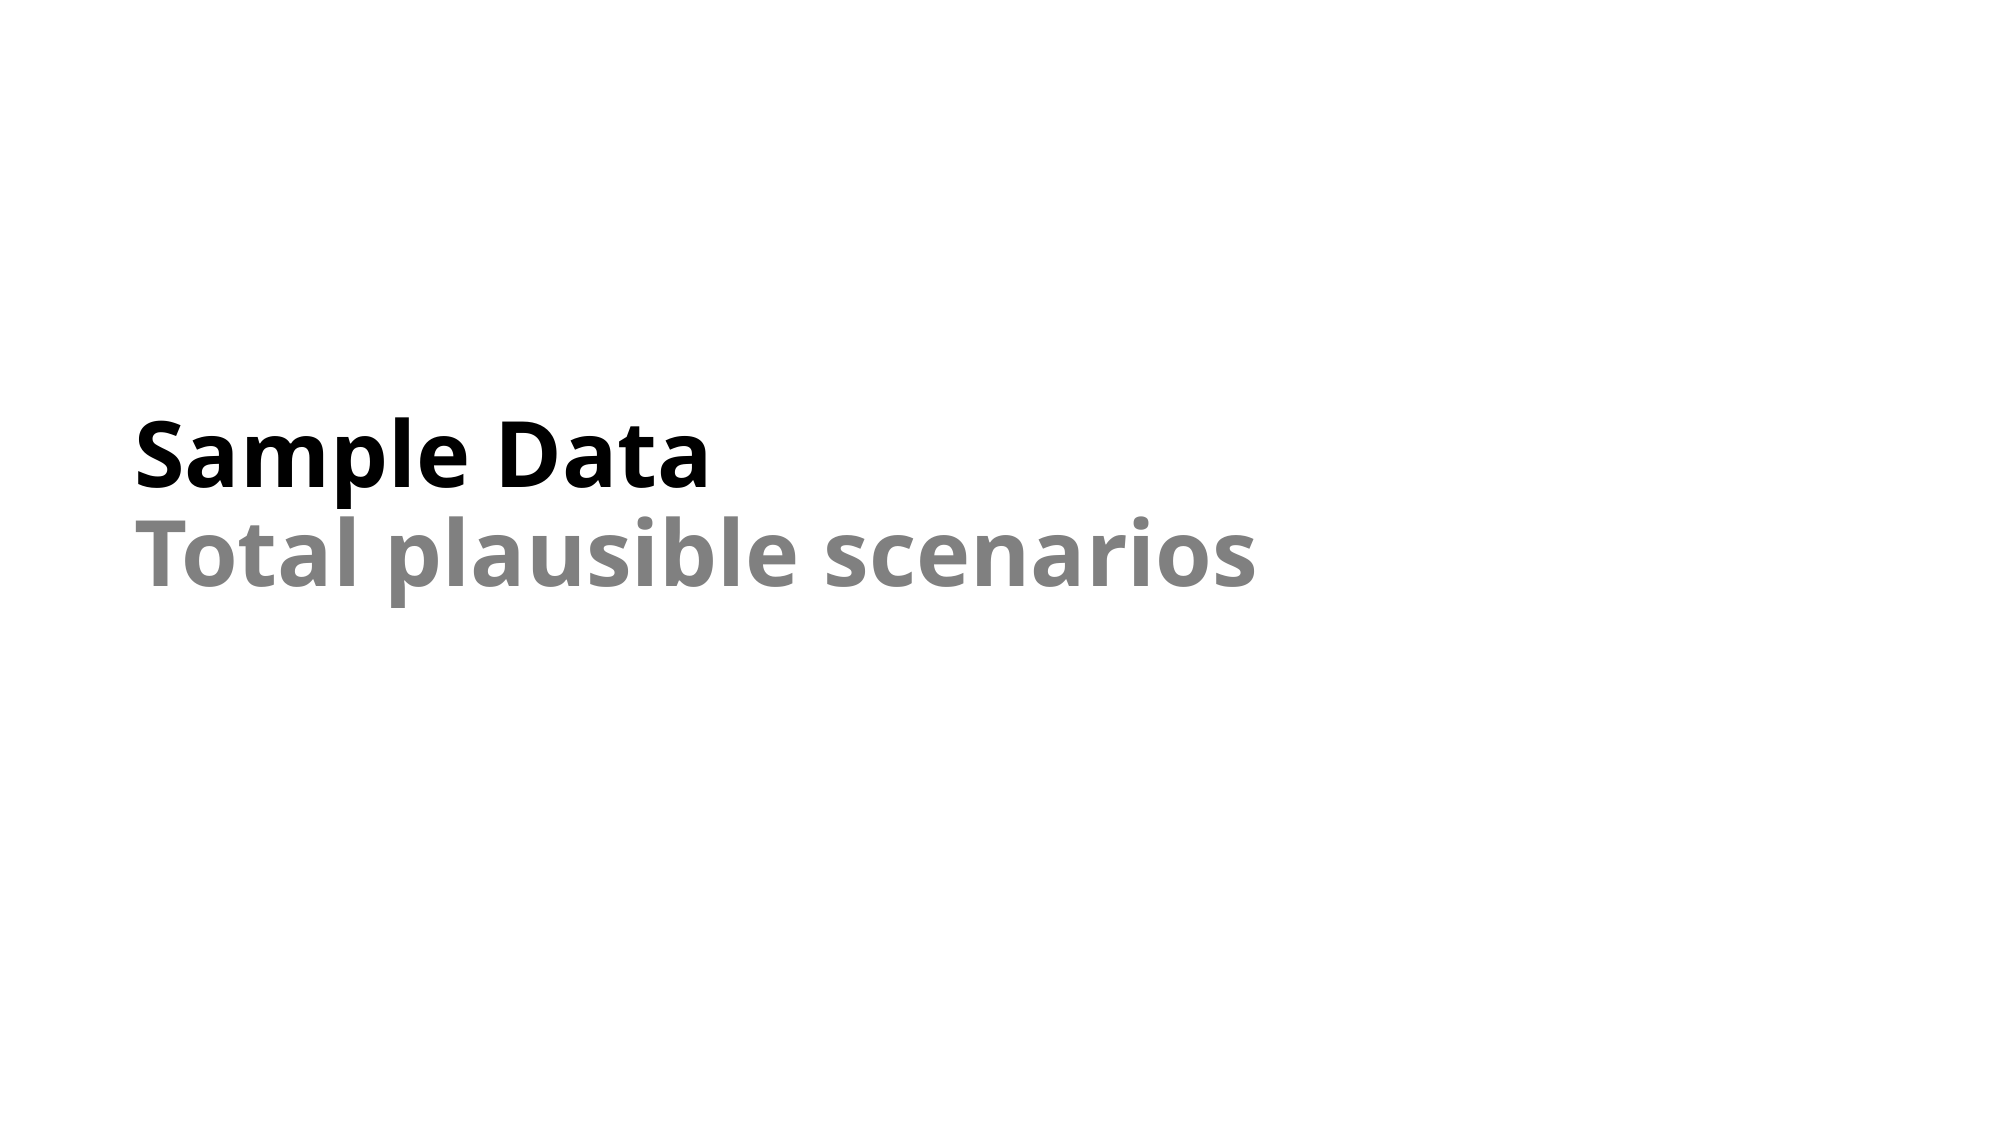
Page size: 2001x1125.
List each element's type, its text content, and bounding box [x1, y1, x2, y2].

title Sample Data Total plausible scenarios [119, 398, 1849, 616]
